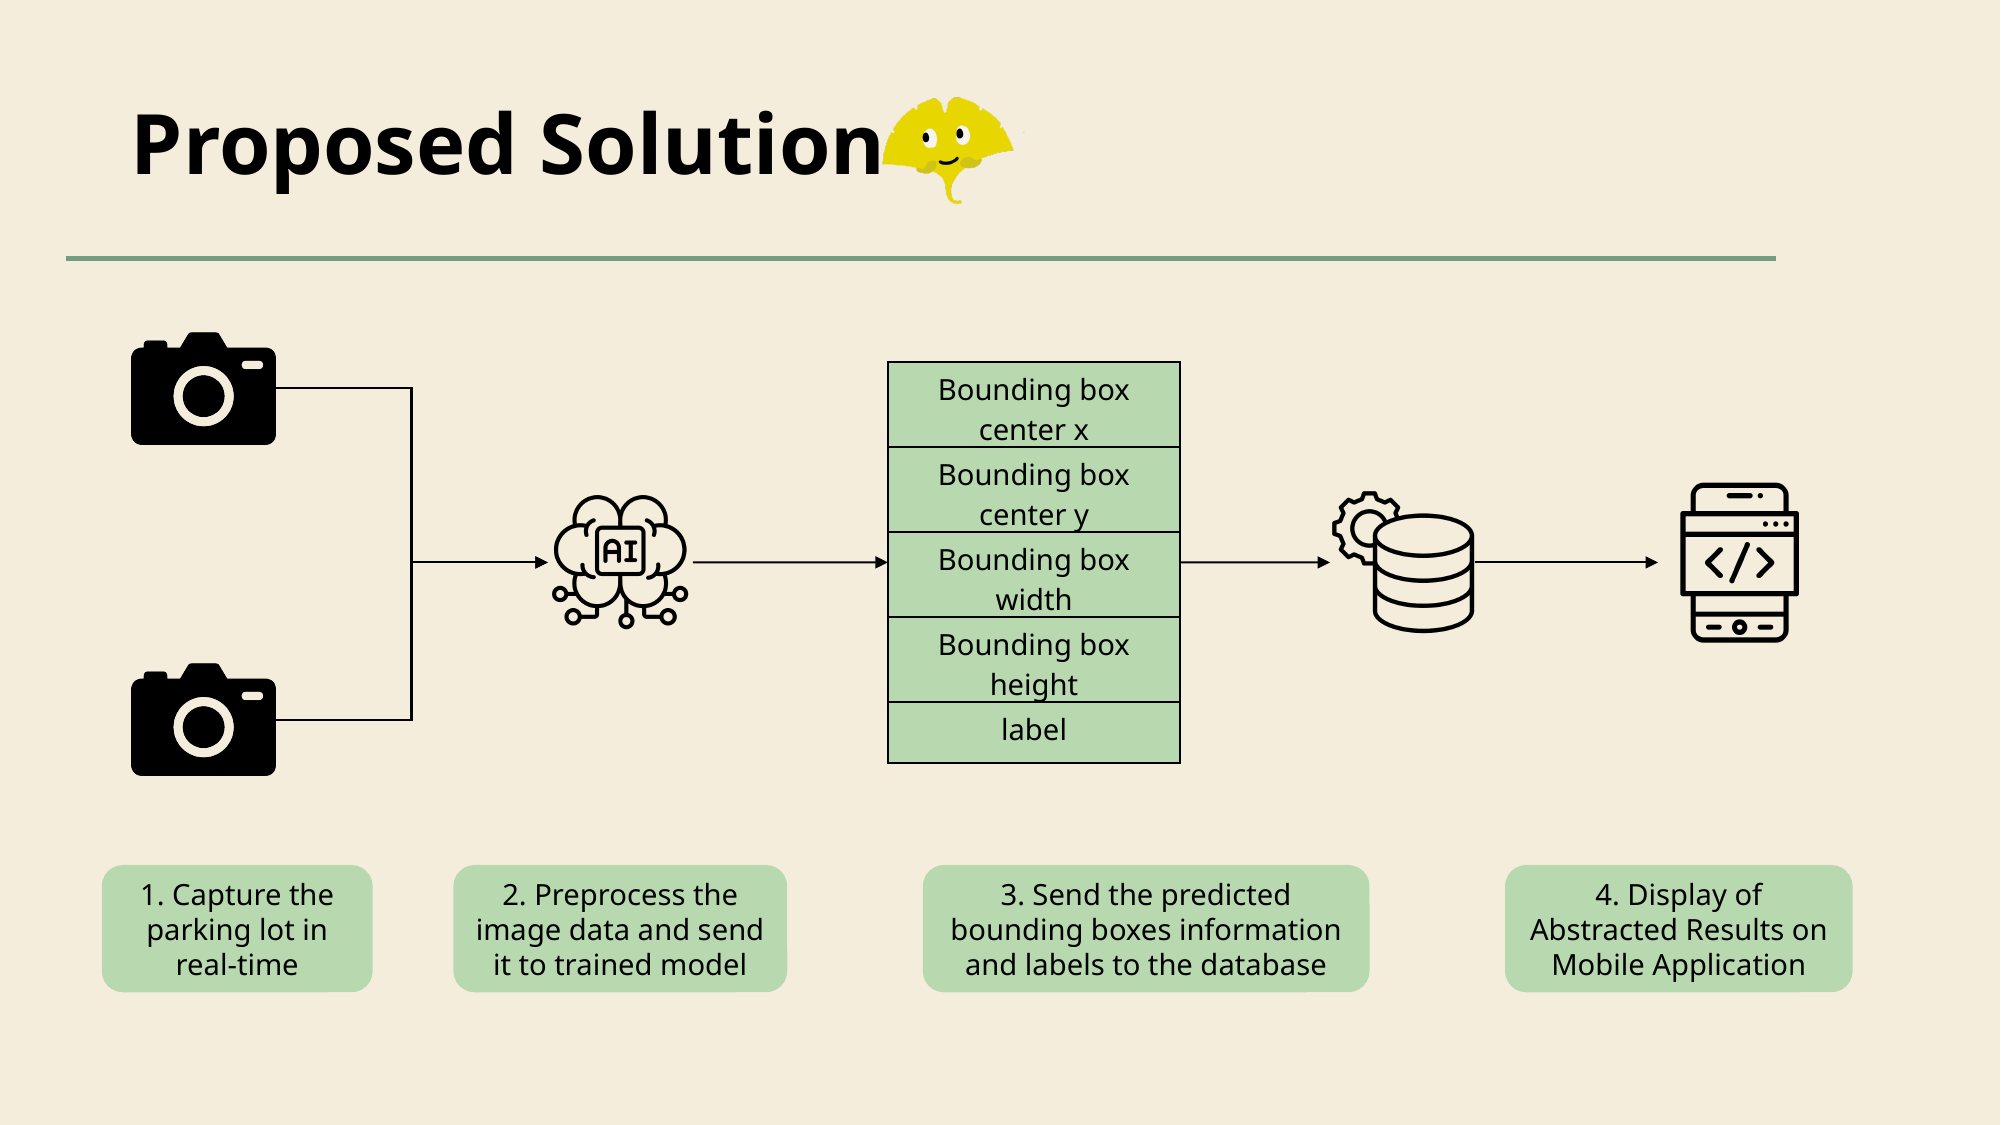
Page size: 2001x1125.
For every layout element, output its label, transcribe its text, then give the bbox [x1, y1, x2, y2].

picture [131, 647, 276, 792]
picture [1329, 489, 1476, 635]
text_box 1. Capture the parking lot in real-time [100, 863, 374, 994]
text_box 4. Display of Abstracted Results on Mobile Application [1503, 863, 1854, 994]
text_box 3. Send the predicted bounding boxes information and labels to the database [921, 863, 1371, 994]
table_cell Bounding box width [889, 533, 1179, 616]
table_cell Bounding box height [889, 618, 1179, 701]
picture [131, 316, 276, 461]
table_cell label [889, 703, 1179, 762]
picture [548, 489, 693, 635]
text_box Proposed Solution [116, 83, 864, 199]
picture [1657, 480, 1822, 645]
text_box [275, 562, 548, 720]
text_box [275, 388, 548, 562]
picture [864, 80, 1035, 218]
table_header Bounding box center x [889, 363, 1179, 446]
table_cell Bounding box center y [889, 448, 1179, 531]
text_box 2. Preprocess the image data and send it to trained model [452, 863, 789, 994]
